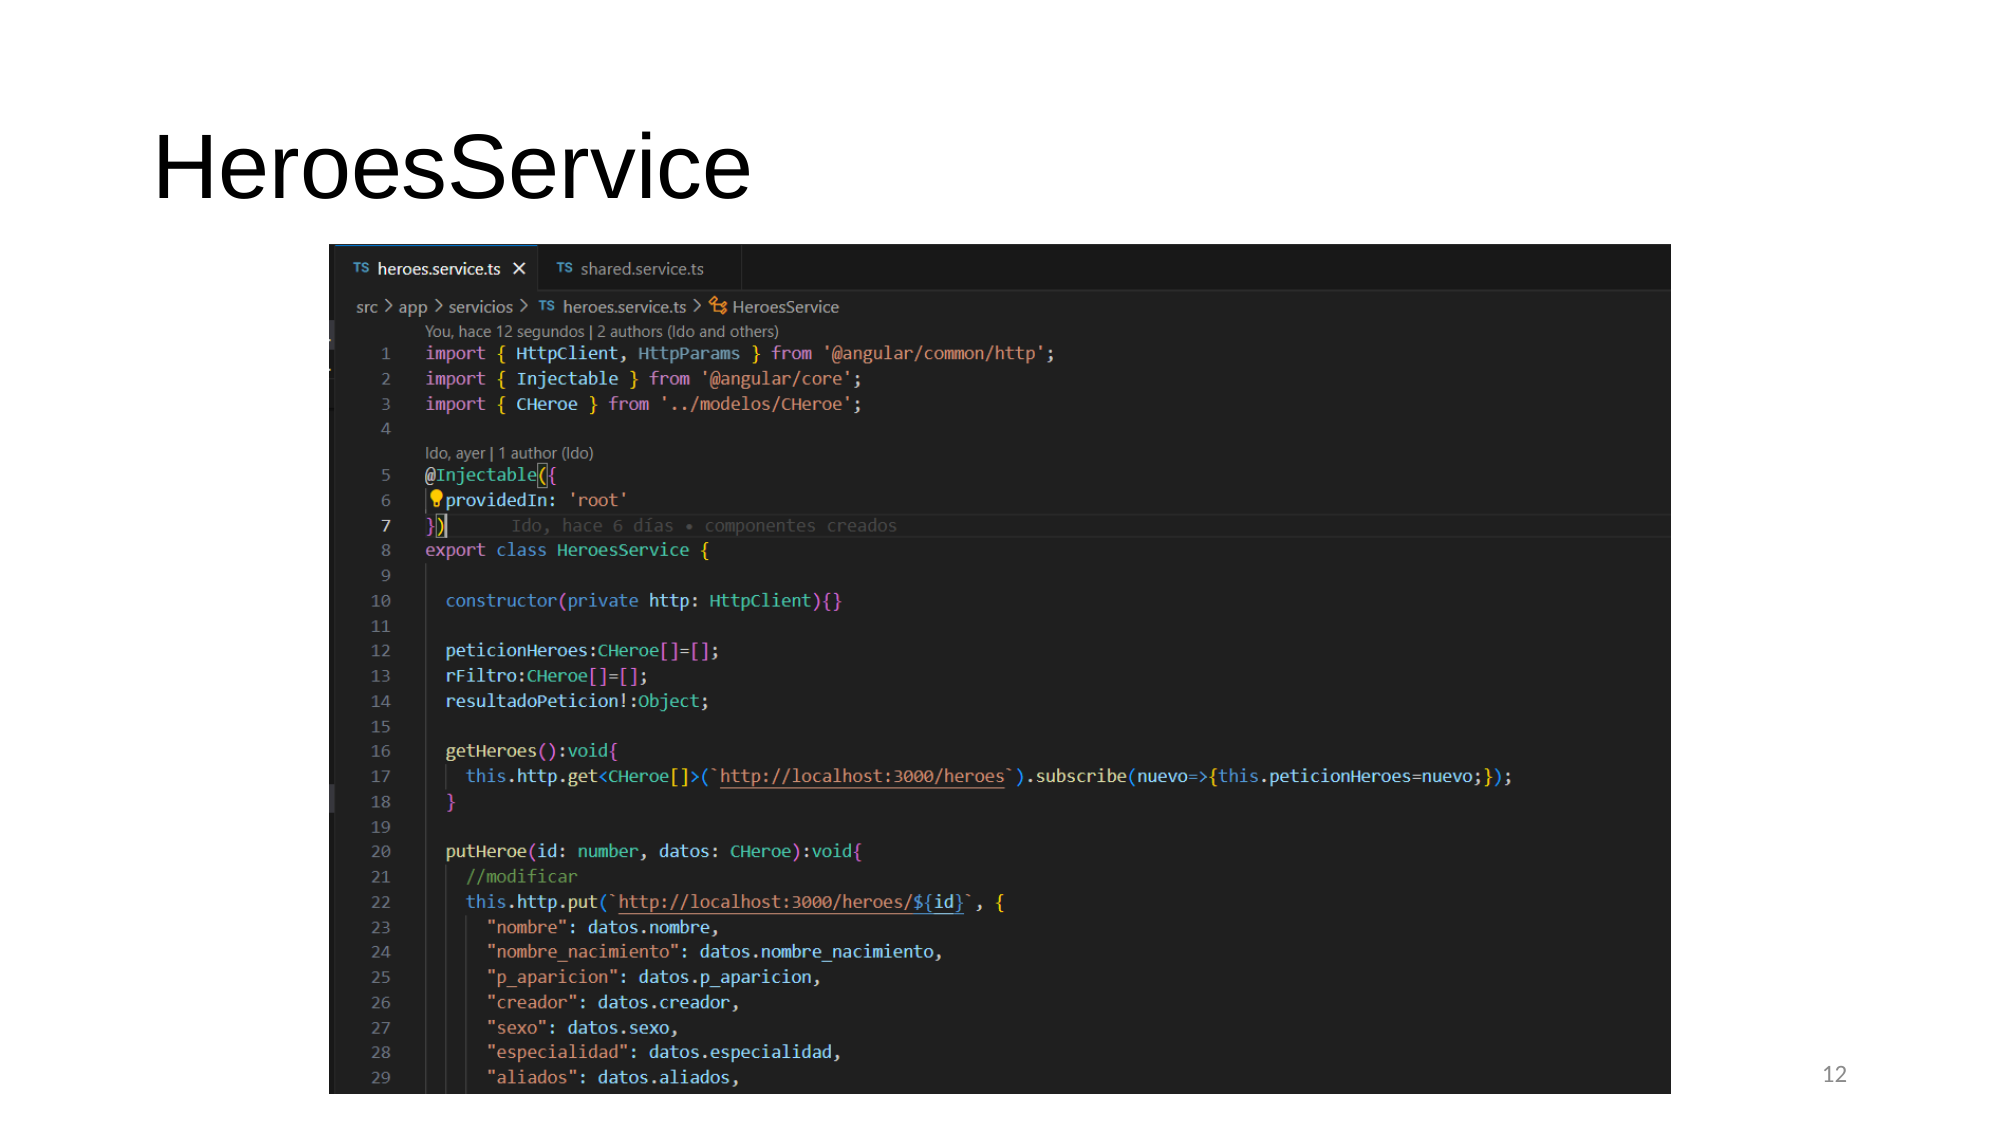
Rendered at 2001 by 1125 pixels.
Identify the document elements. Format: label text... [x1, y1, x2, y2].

picture [329, 244, 1671, 1094]
slide_number 12 [1412, 1042, 1863, 1103]
title HeroesService [137, 59, 1863, 278]
